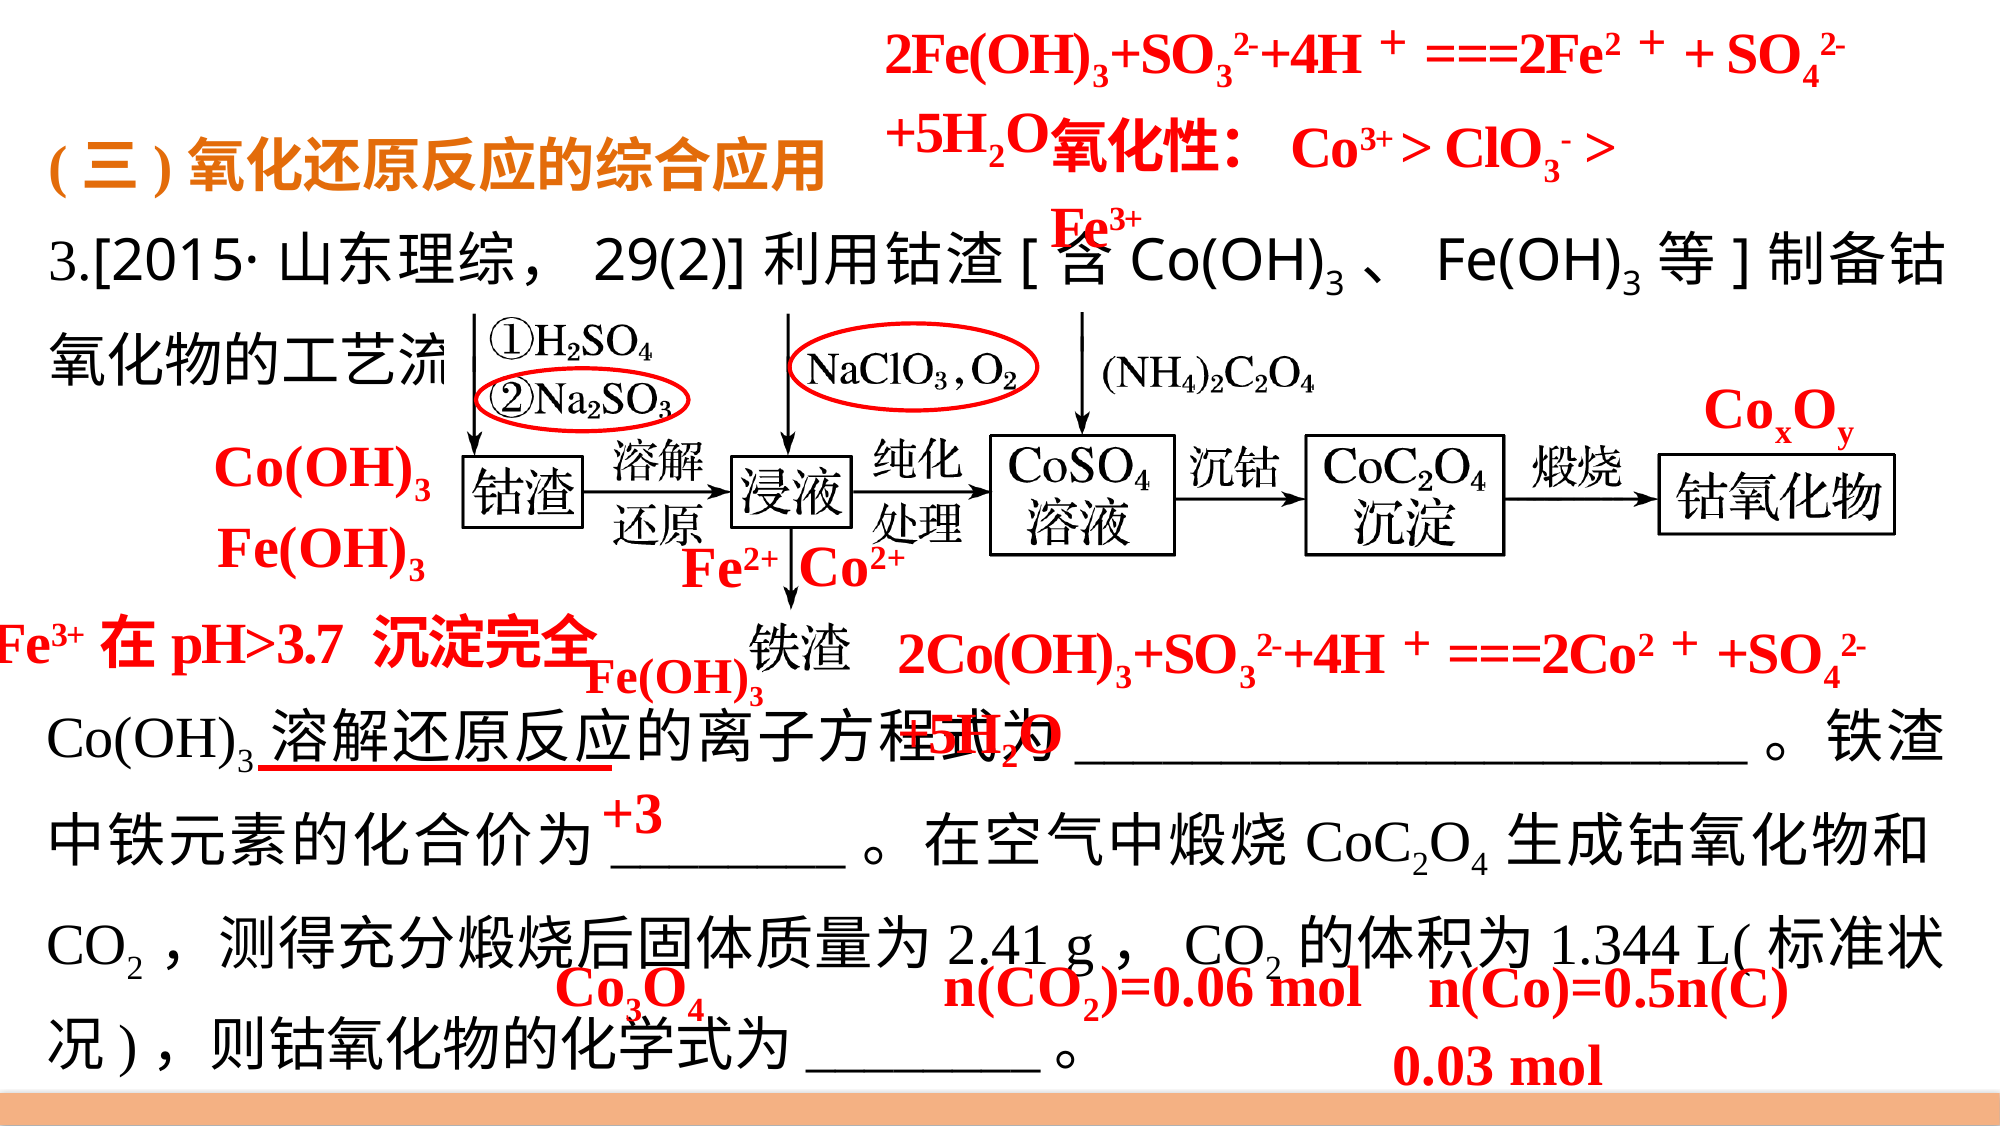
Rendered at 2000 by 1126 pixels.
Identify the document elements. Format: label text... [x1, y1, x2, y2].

text_box Fe3+在pH>3.7 沉淀完全 [0, 598, 440, 683]
text_box 2Co(OH)3+SO32-+4H＋===2Co2＋+SO42-+5H2O [883, 607, 2000, 782]
text_box 氧化性：Co3+ > ClO3- > Fe3+ [1035, 102, 1733, 267]
text_box Co3O4 [539, 940, 740, 1036]
text_box Co(OH)3 [198, 420, 439, 516]
text_box Co(OH)3溶解还原反应的离子方程式为_______________________。铁渣中铁元素的化合价为________。在空气中煅烧CoC2O4生成钴氧化物和CO2，测得充分煅烧后固体质量为2.41 g，CO2的体积为1.344 L(标准状况)，则钴氧化物的化学式为________。 [31, 683, 1960, 1085]
text_box n(Co)=0.5n(C) [1431, 941, 1827, 1027]
text_box (三)氧化还原反应的综合应用 3.[2015·山东理综，29(2)]利用钴渣[含Co(OH)3、Fe(OH)3等]制备钴氧化物的工艺流程如下： [33, 100, 1962, 401]
text_box 2Fe(OH)3+SO32-+4H＋===2Fe2＋+ SO42- +5H2O [869, 7, 2000, 182]
text_box n(CO2)=0.06 mol [928, 940, 1431, 1036]
text_box [0, 1092, 2000, 1126]
text_box 0.03 mol [1377, 1020, 1629, 1105]
text_box Fe(OH)3 [570, 688, 824, 720]
text_box +3 [586, 768, 693, 853]
picture [444, 300, 1911, 681]
text_box Fe(OH)3 [203, 501, 439, 596]
